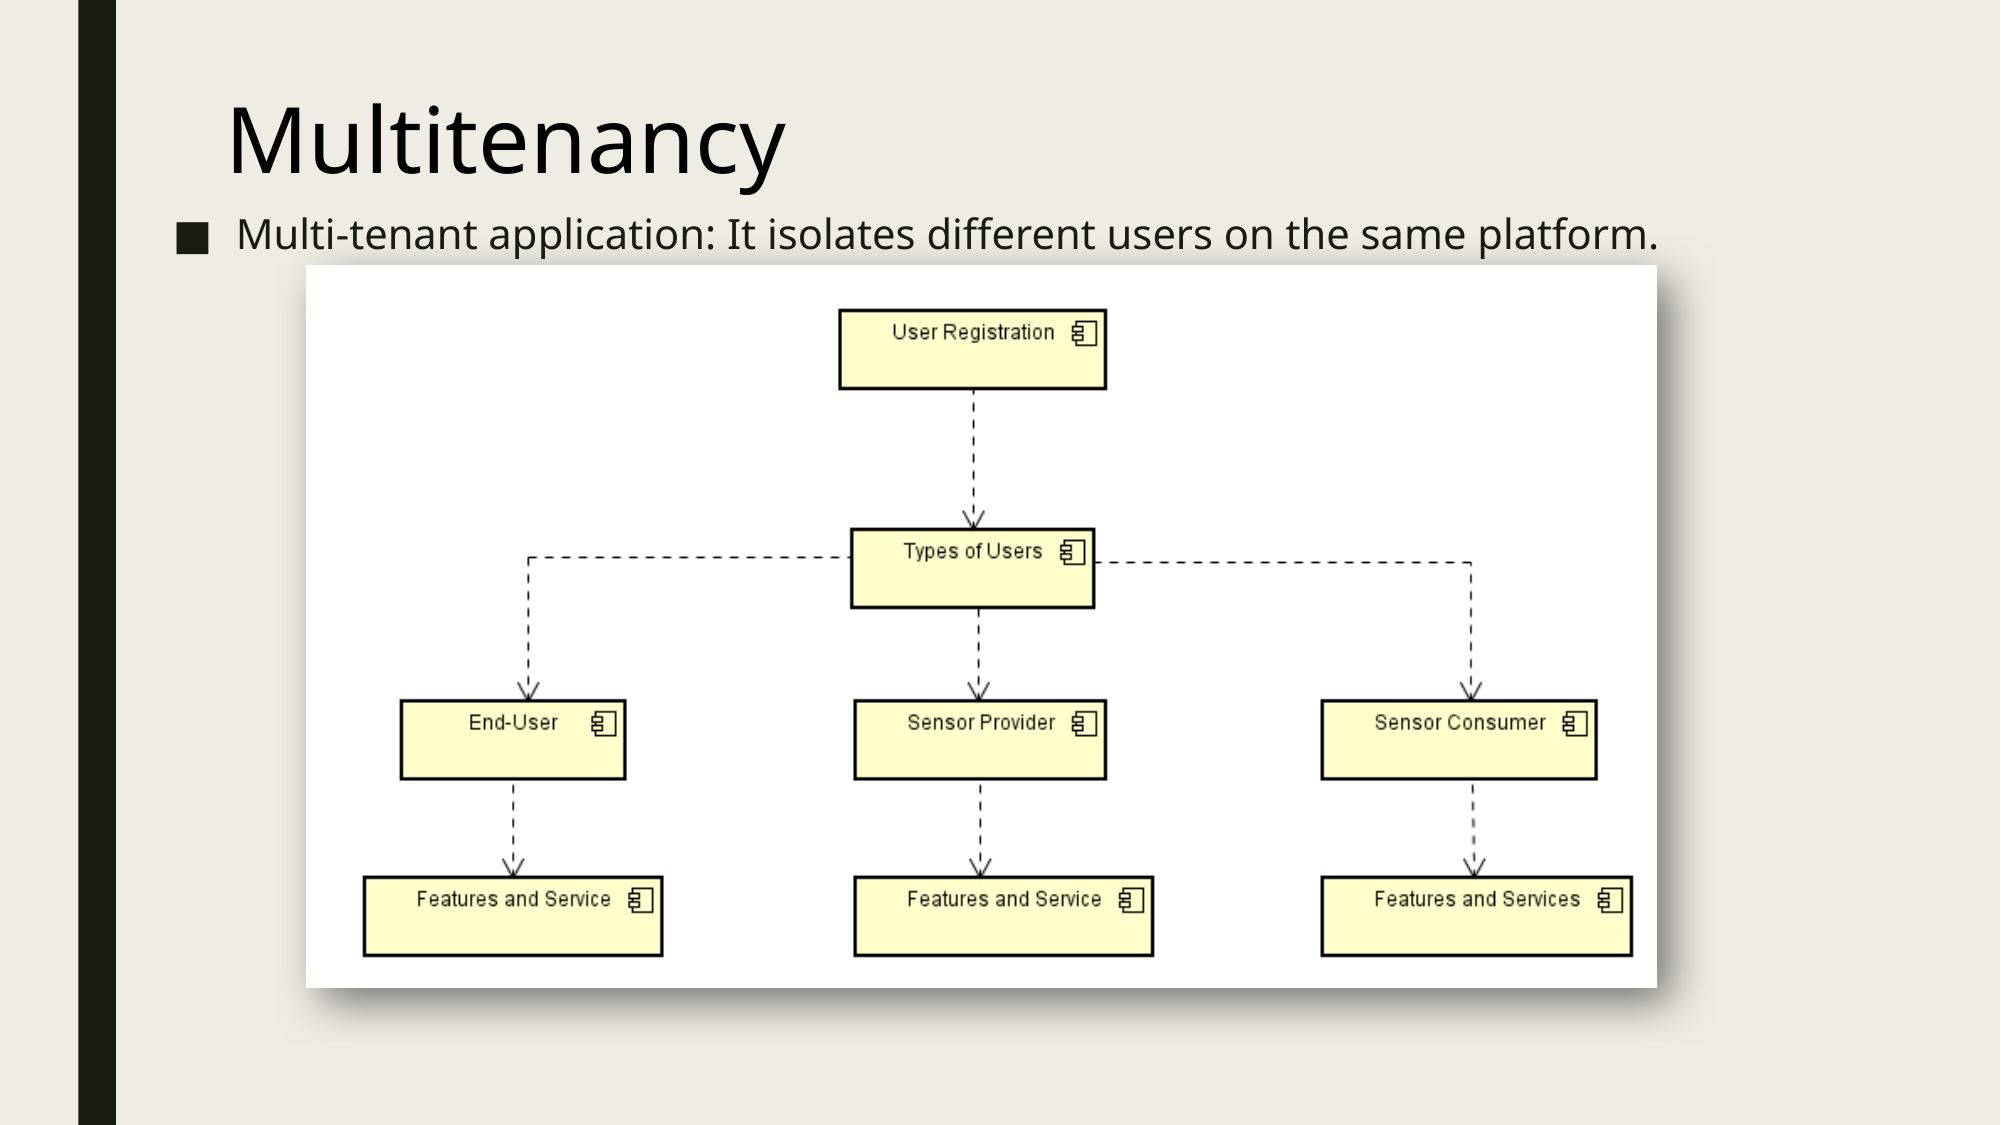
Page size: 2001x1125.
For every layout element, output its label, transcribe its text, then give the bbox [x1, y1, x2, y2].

text_box Multitenancy [210, 67, 1309, 147]
picture [305, 265, 1657, 988]
list Multi-tenant application: It isolates different users on the same platform. [157, 204, 1940, 1016]
